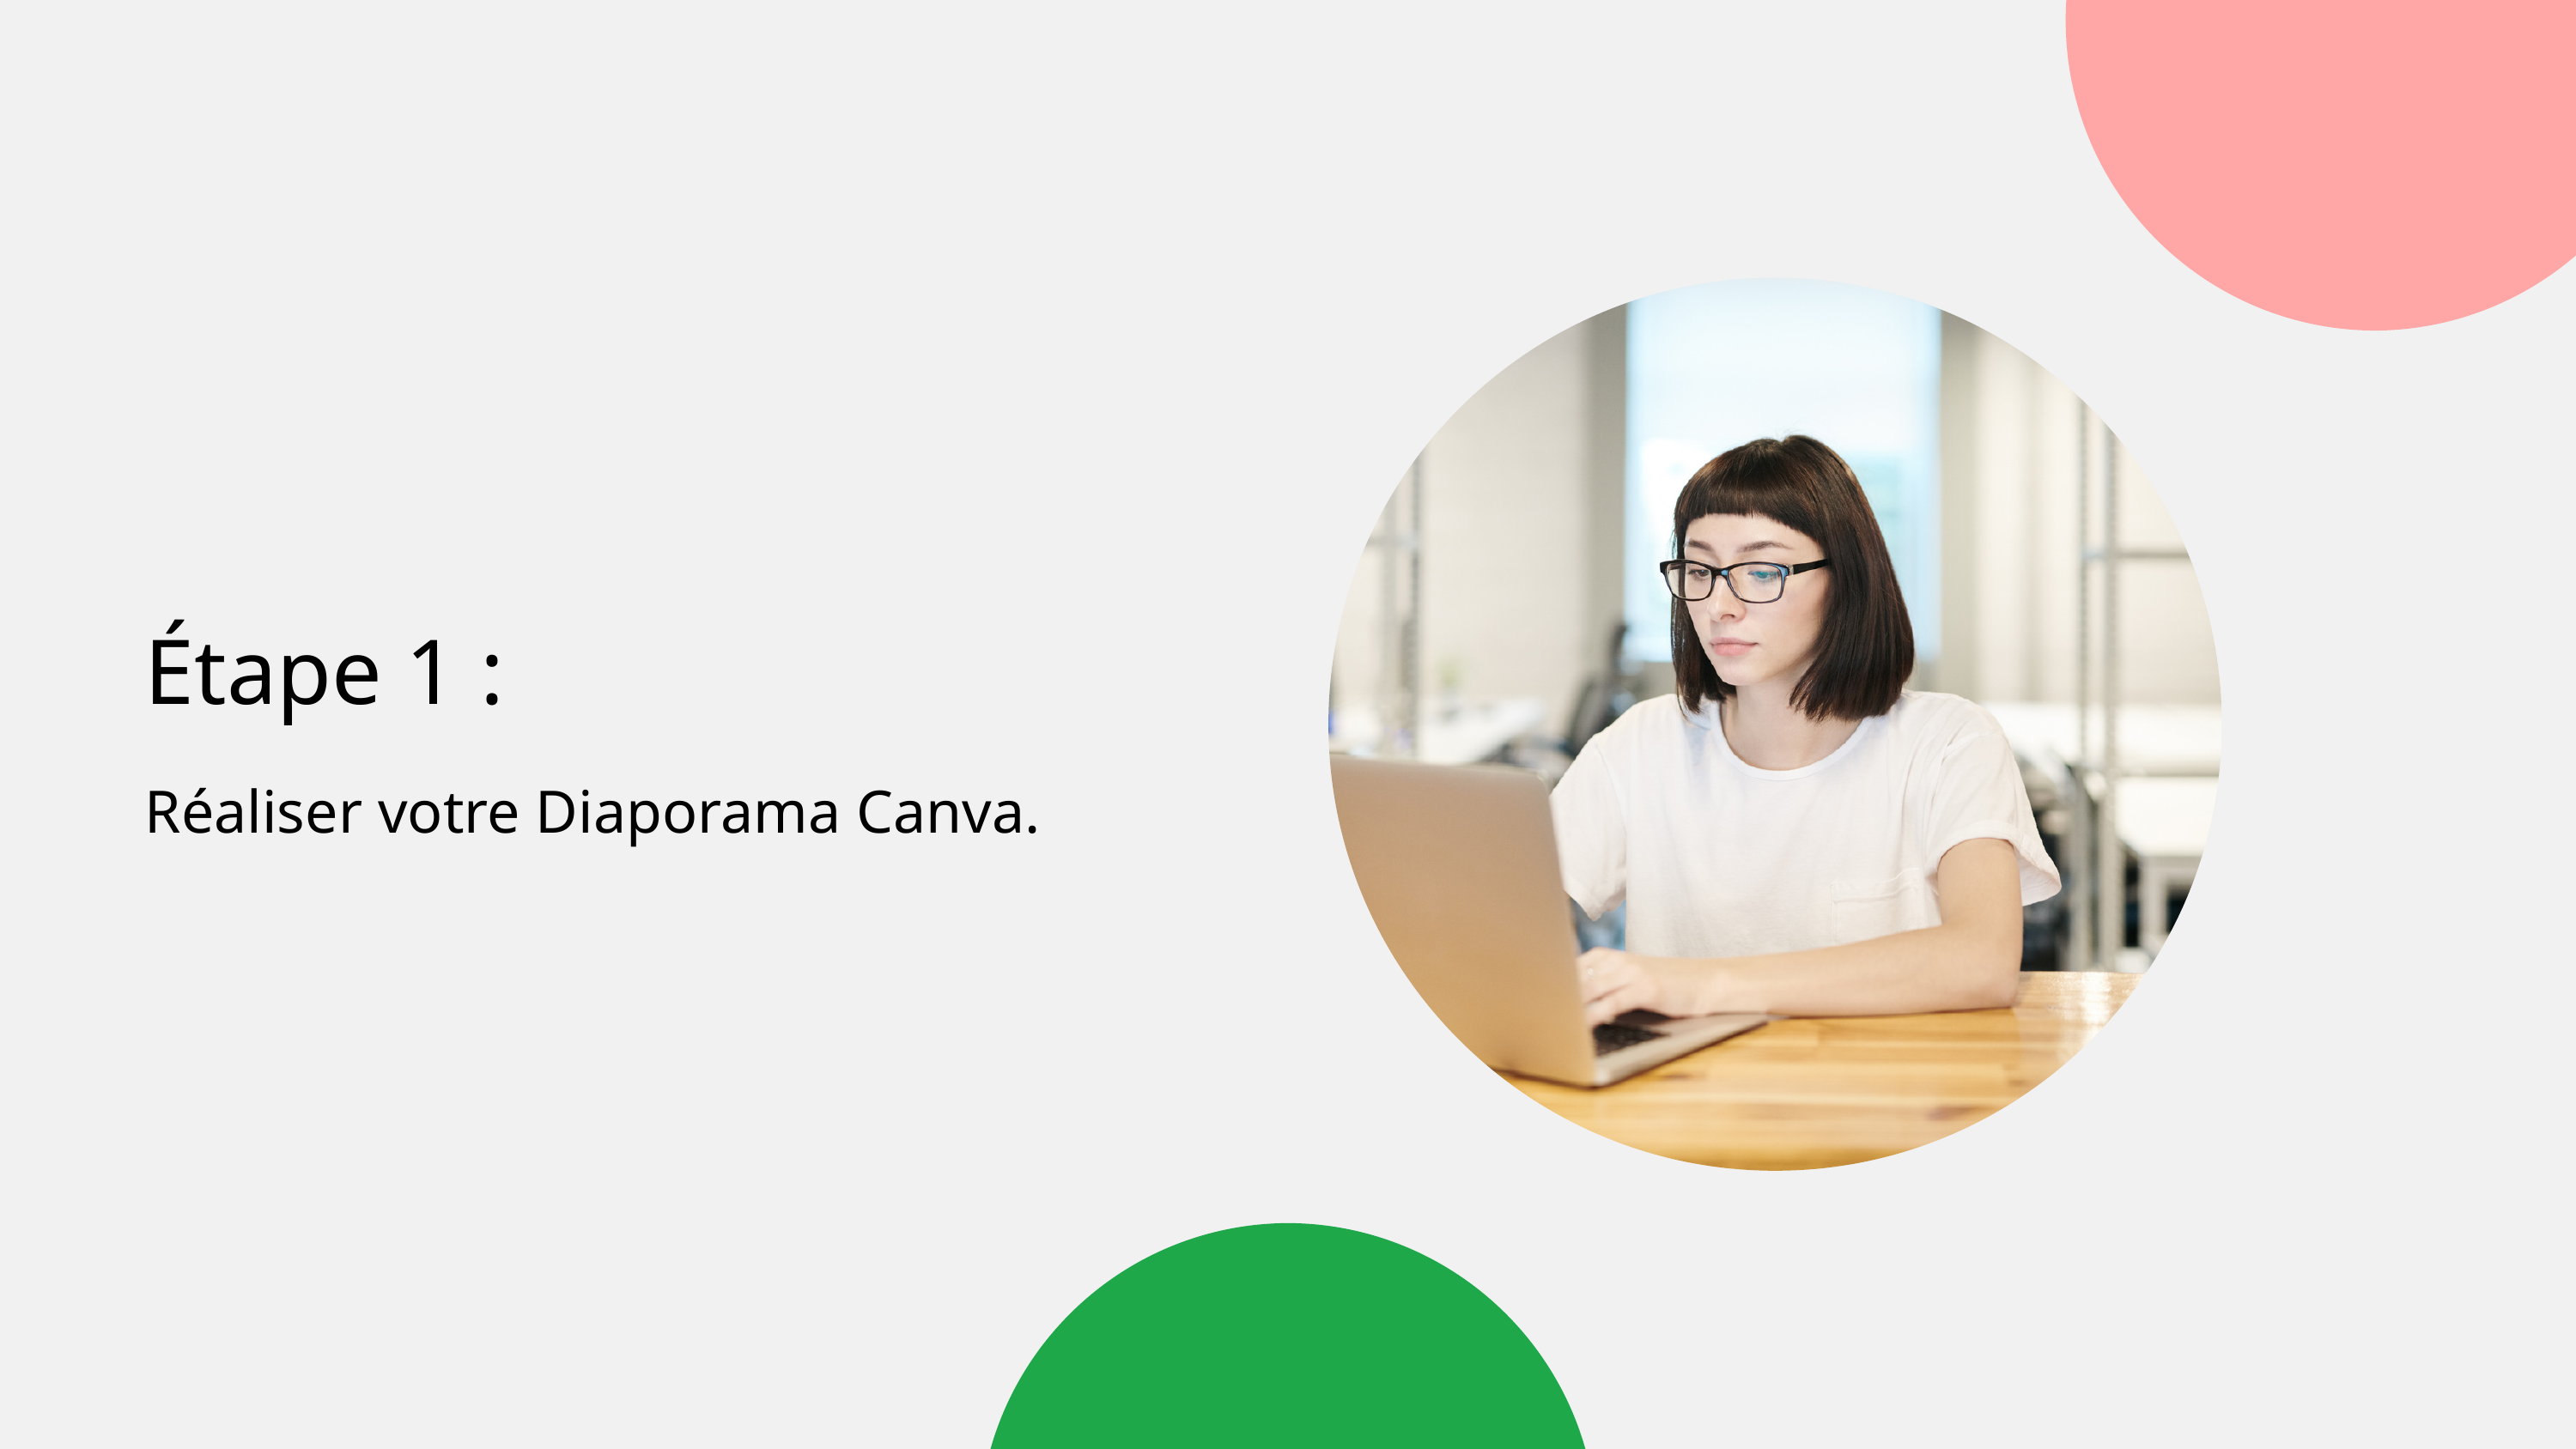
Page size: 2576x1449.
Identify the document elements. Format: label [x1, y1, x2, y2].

text_box [977, 1222, 1599, 1449]
text_box [1327, 277, 2222, 1172]
text_box [2063, 0, 2576, 331]
text_box [144, 607, 1099, 842]
